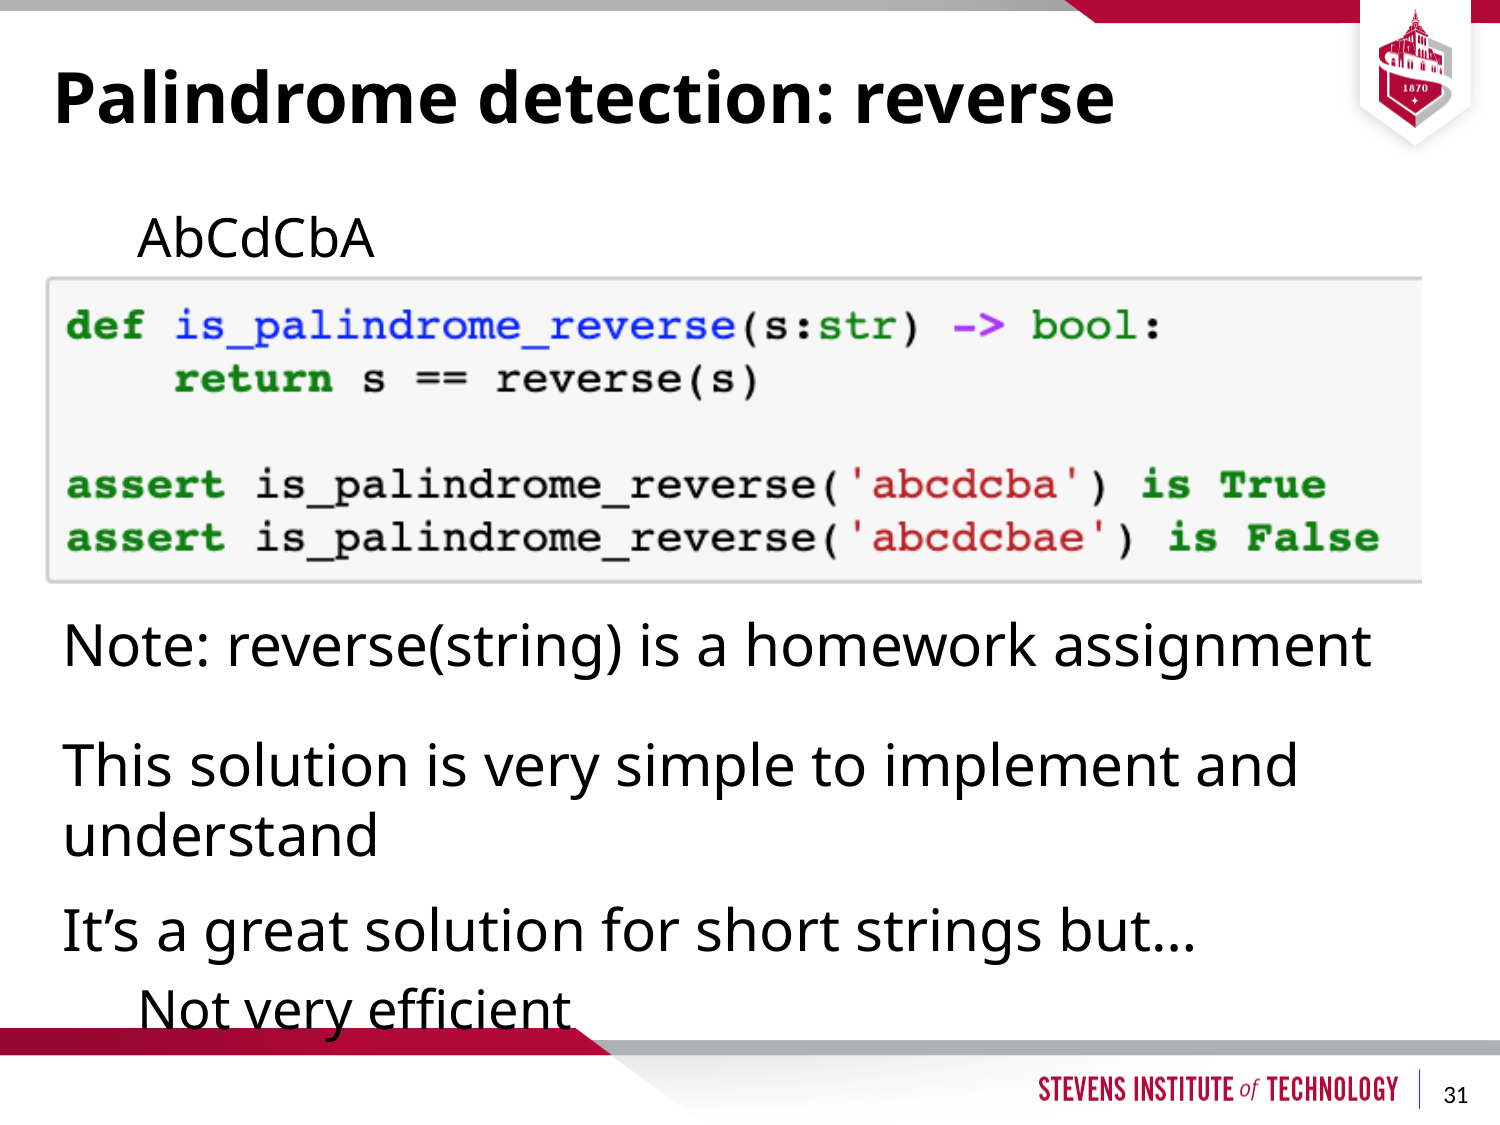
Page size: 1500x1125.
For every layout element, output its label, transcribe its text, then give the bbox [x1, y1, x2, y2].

picture [36, 266, 1423, 596]
list AbCdCbA Note: reverse(string) is a homework assignment This solution is very simple to implement and understand It’s a great solution for short strings but… Not very efficient [47, 195, 1500, 1032]
slide_number 31 [1428, 1071, 1490, 1108]
title Palindrome detection: reverse [37, 45, 1338, 150]
picture [0, 1028, 1500, 1125]
picture [0, 0, 1500, 160]
